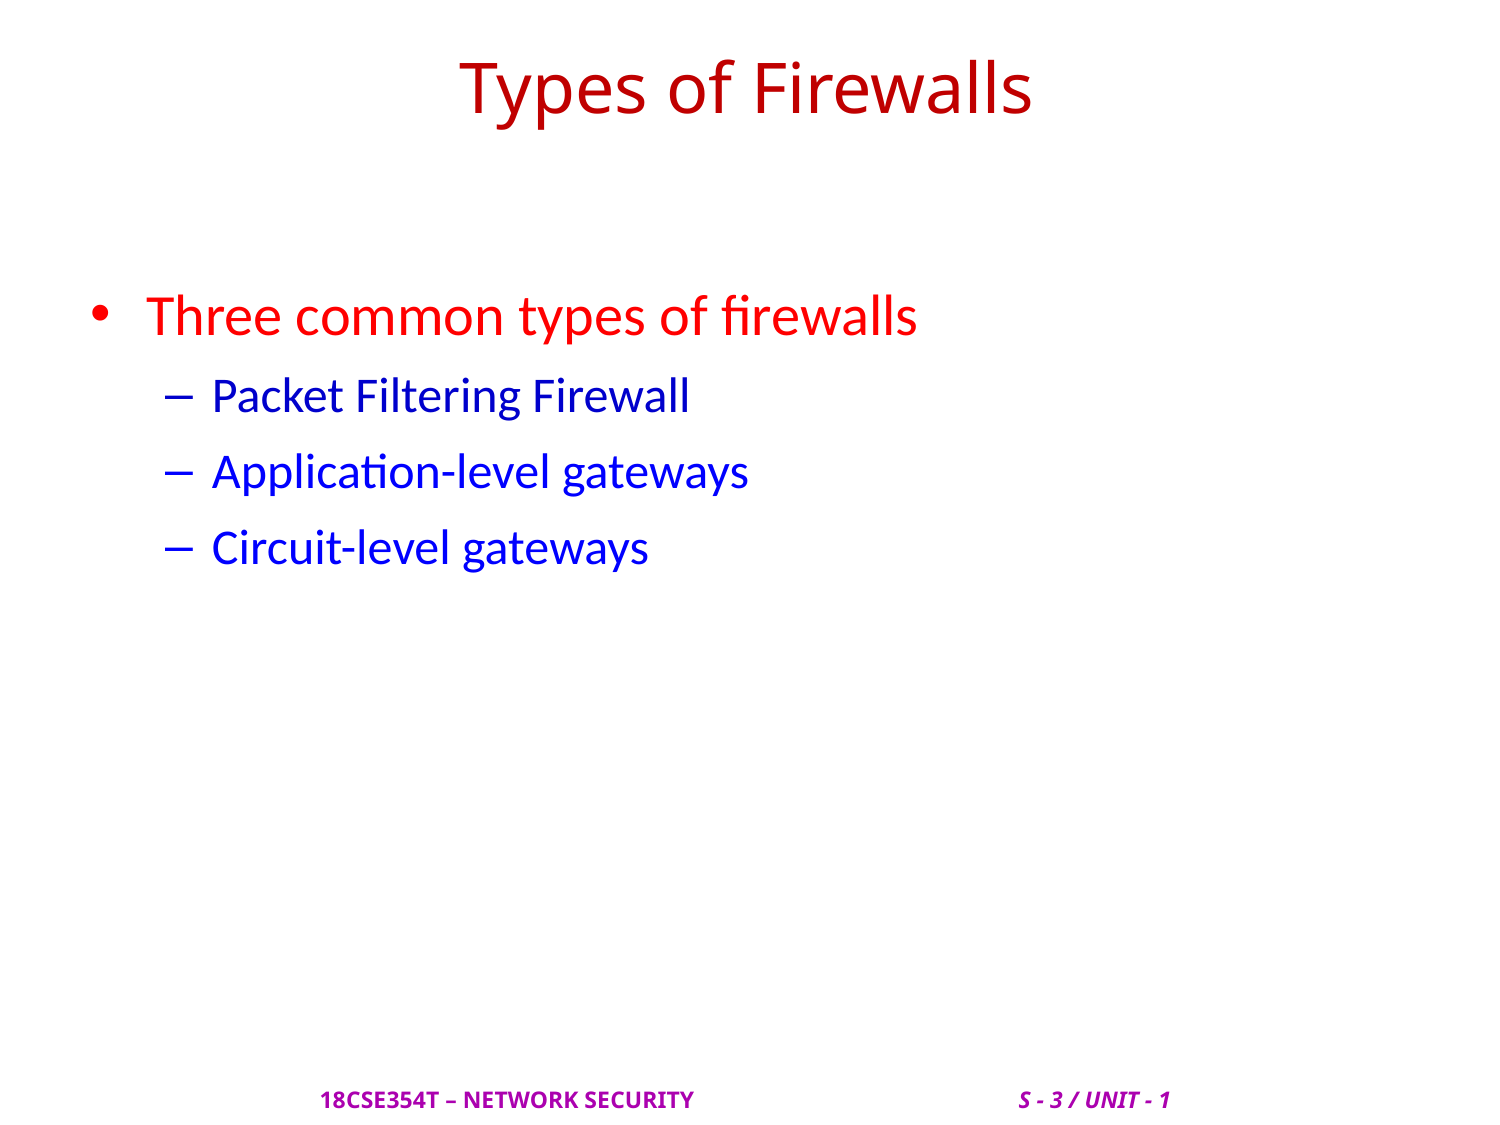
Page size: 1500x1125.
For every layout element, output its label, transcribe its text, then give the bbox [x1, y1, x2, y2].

text_box 18CSE354T – NETWORK SECURITY S - 3 / UNIT - 1 [112, 1074, 1500, 1125]
list Three common types of firewalls Packet Filtering Firewall Application-level gateways Circuit-level gateways [75, 262, 1425, 1005]
title Types of Firewalls [24, 36, 1470, 136]
